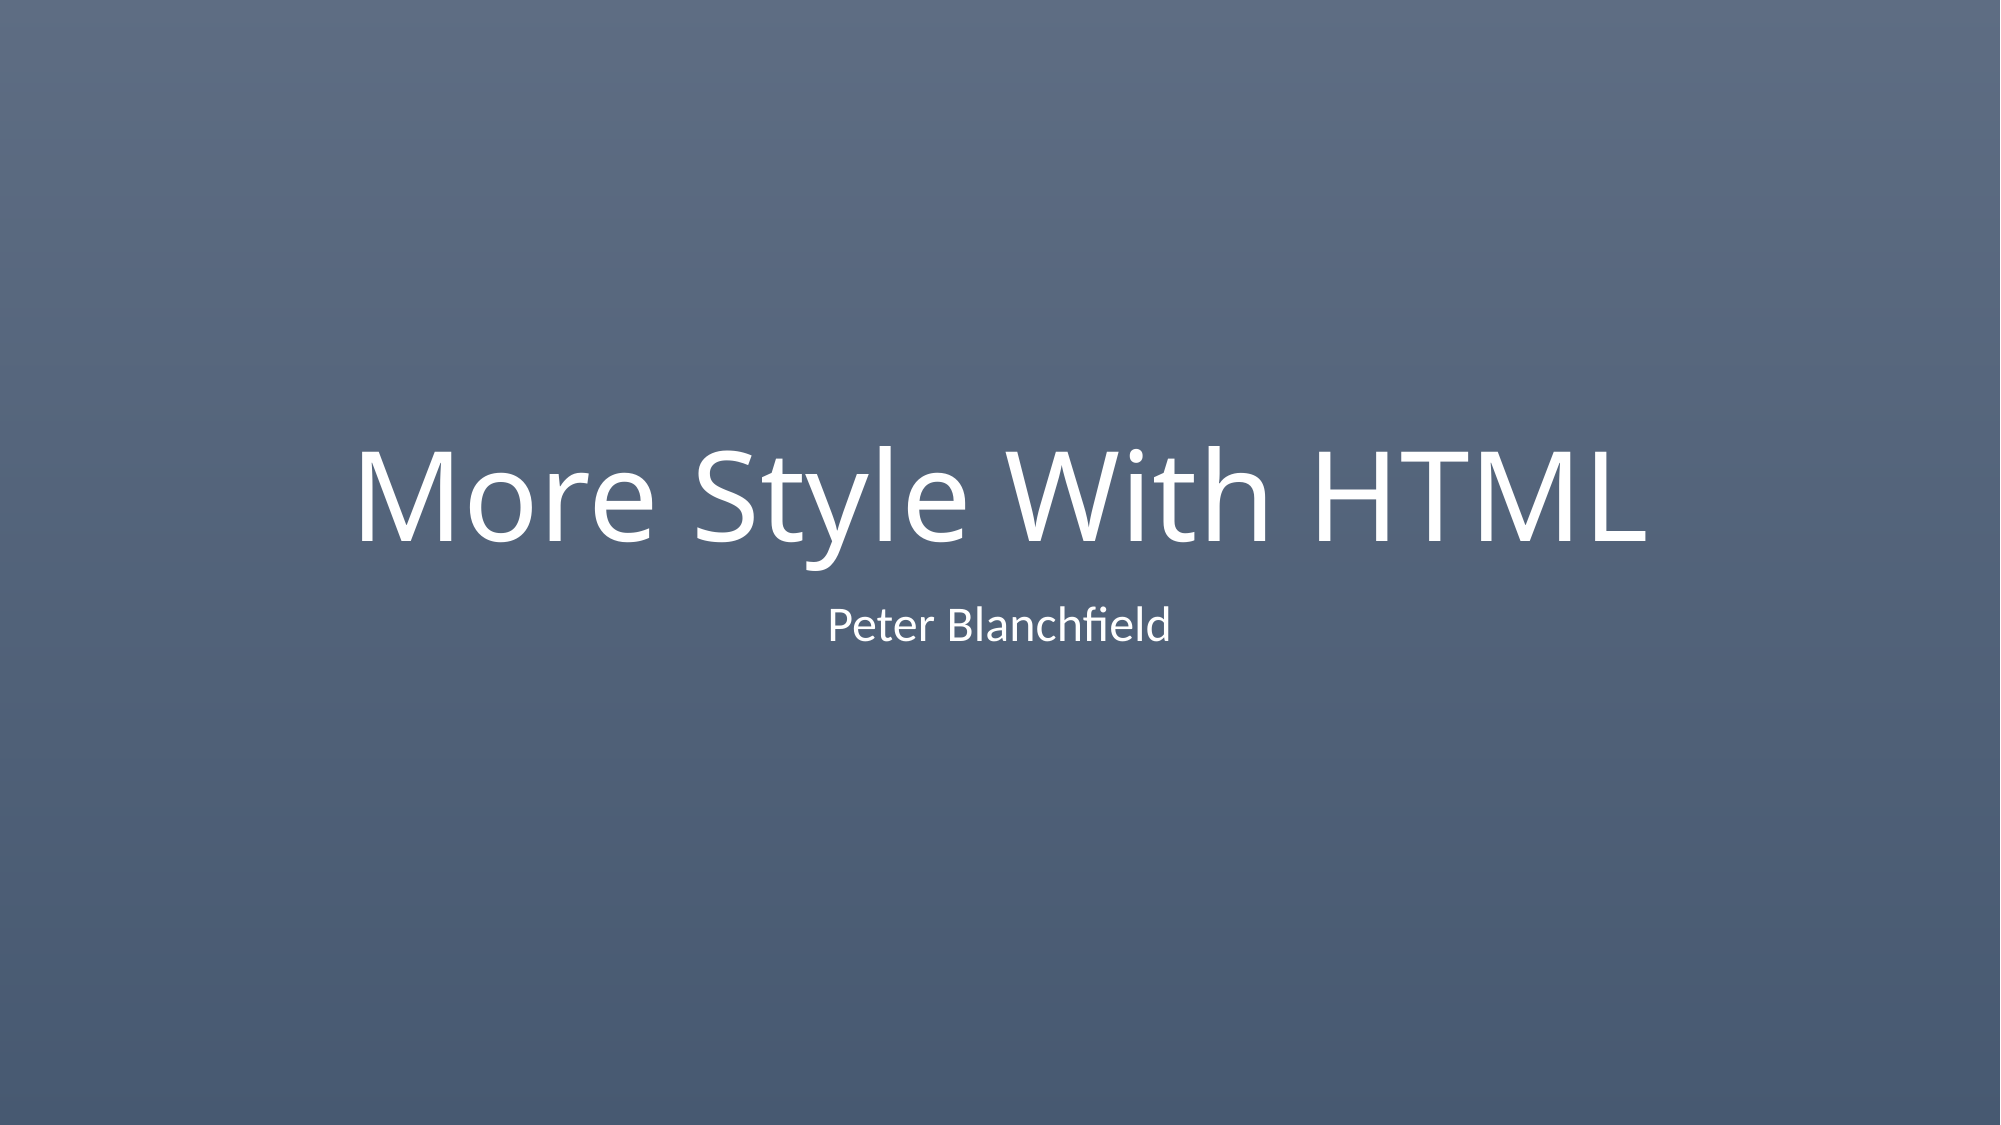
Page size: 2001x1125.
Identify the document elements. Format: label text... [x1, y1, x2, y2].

subtitle Peter Blanchfield [249, 590, 1750, 863]
title More Style With HTML [249, 184, 1750, 576]
